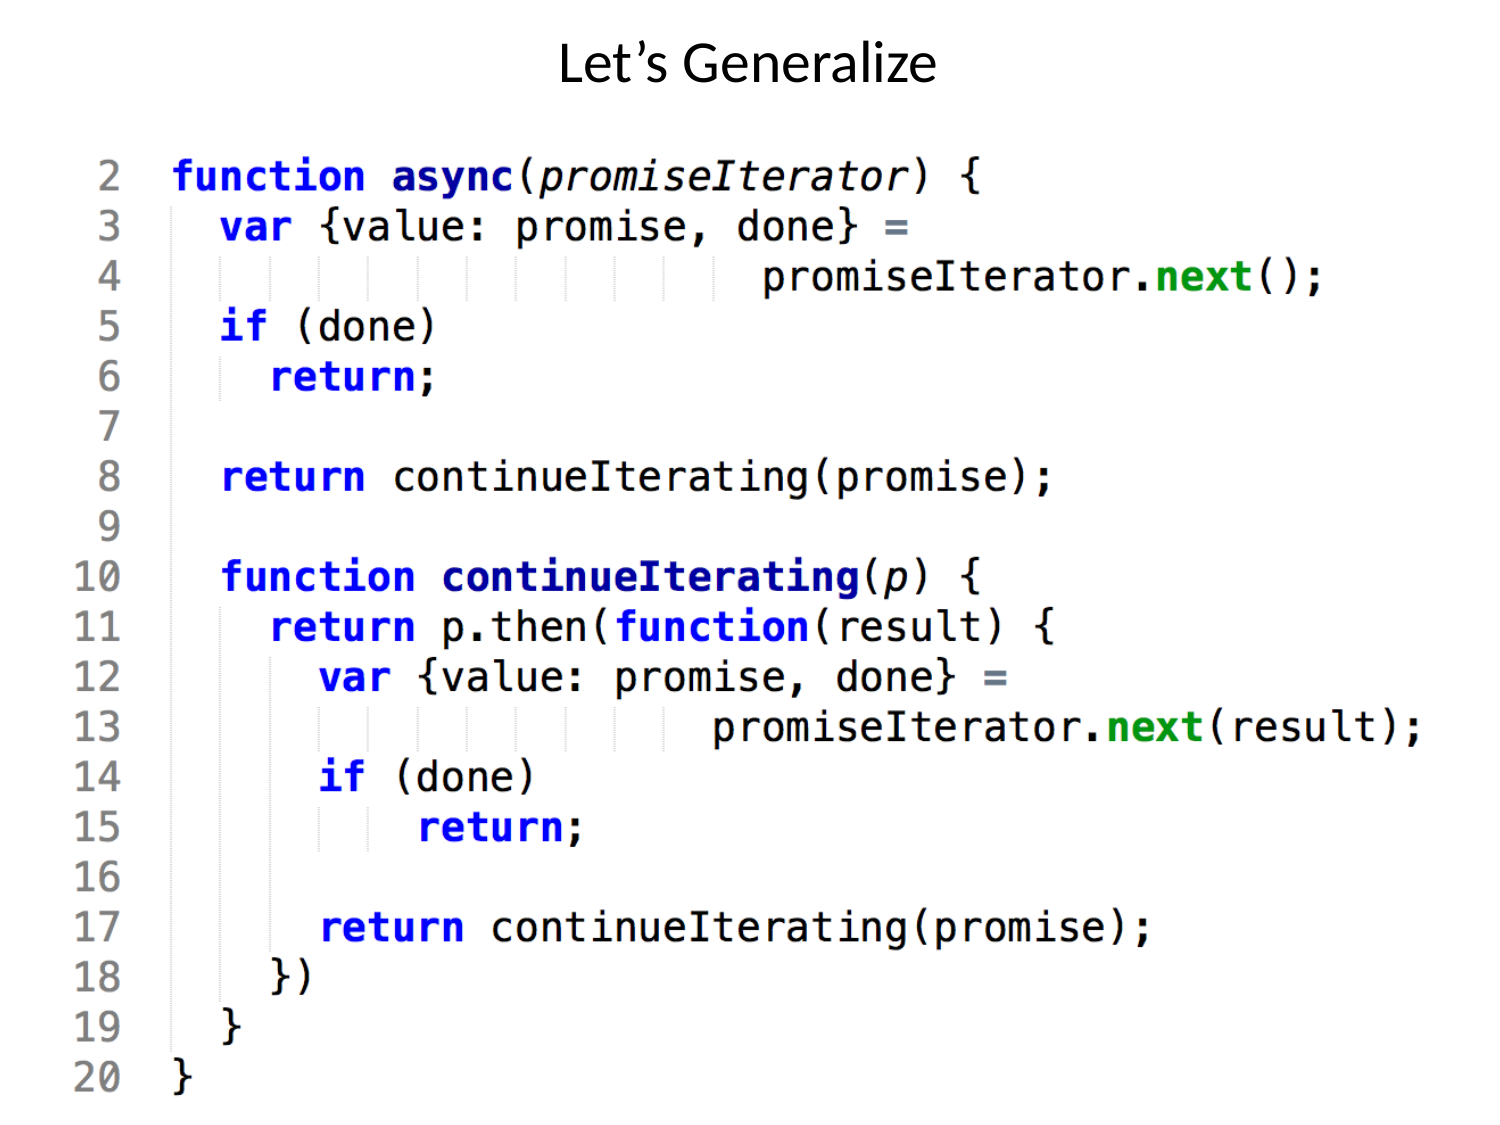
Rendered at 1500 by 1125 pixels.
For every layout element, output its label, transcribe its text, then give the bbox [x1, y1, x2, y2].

title Let’s Generalize [10, 15, 1487, 103]
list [13, 145, 1487, 1103]
